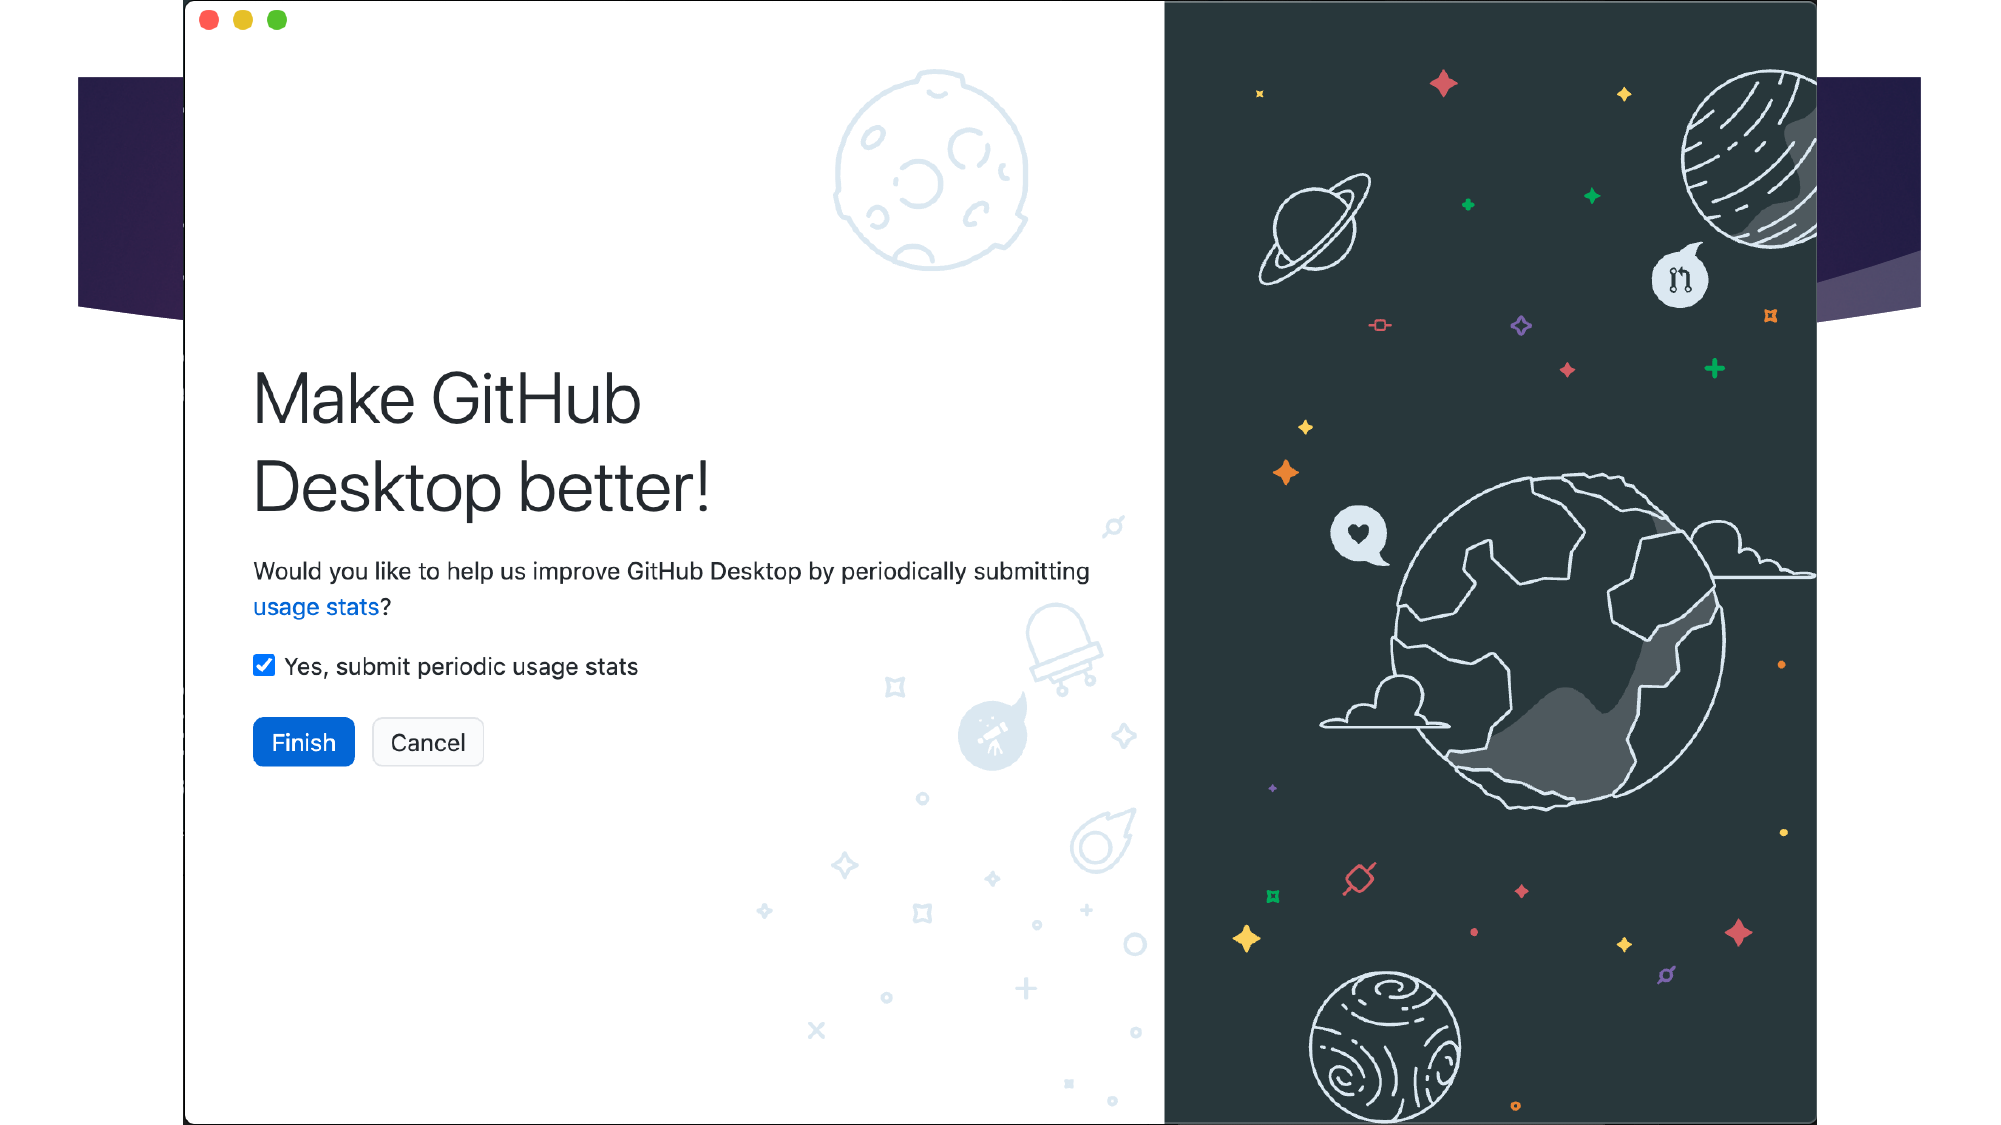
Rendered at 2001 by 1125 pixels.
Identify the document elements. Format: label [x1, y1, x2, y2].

picture [183, 0, 1817, 1125]
